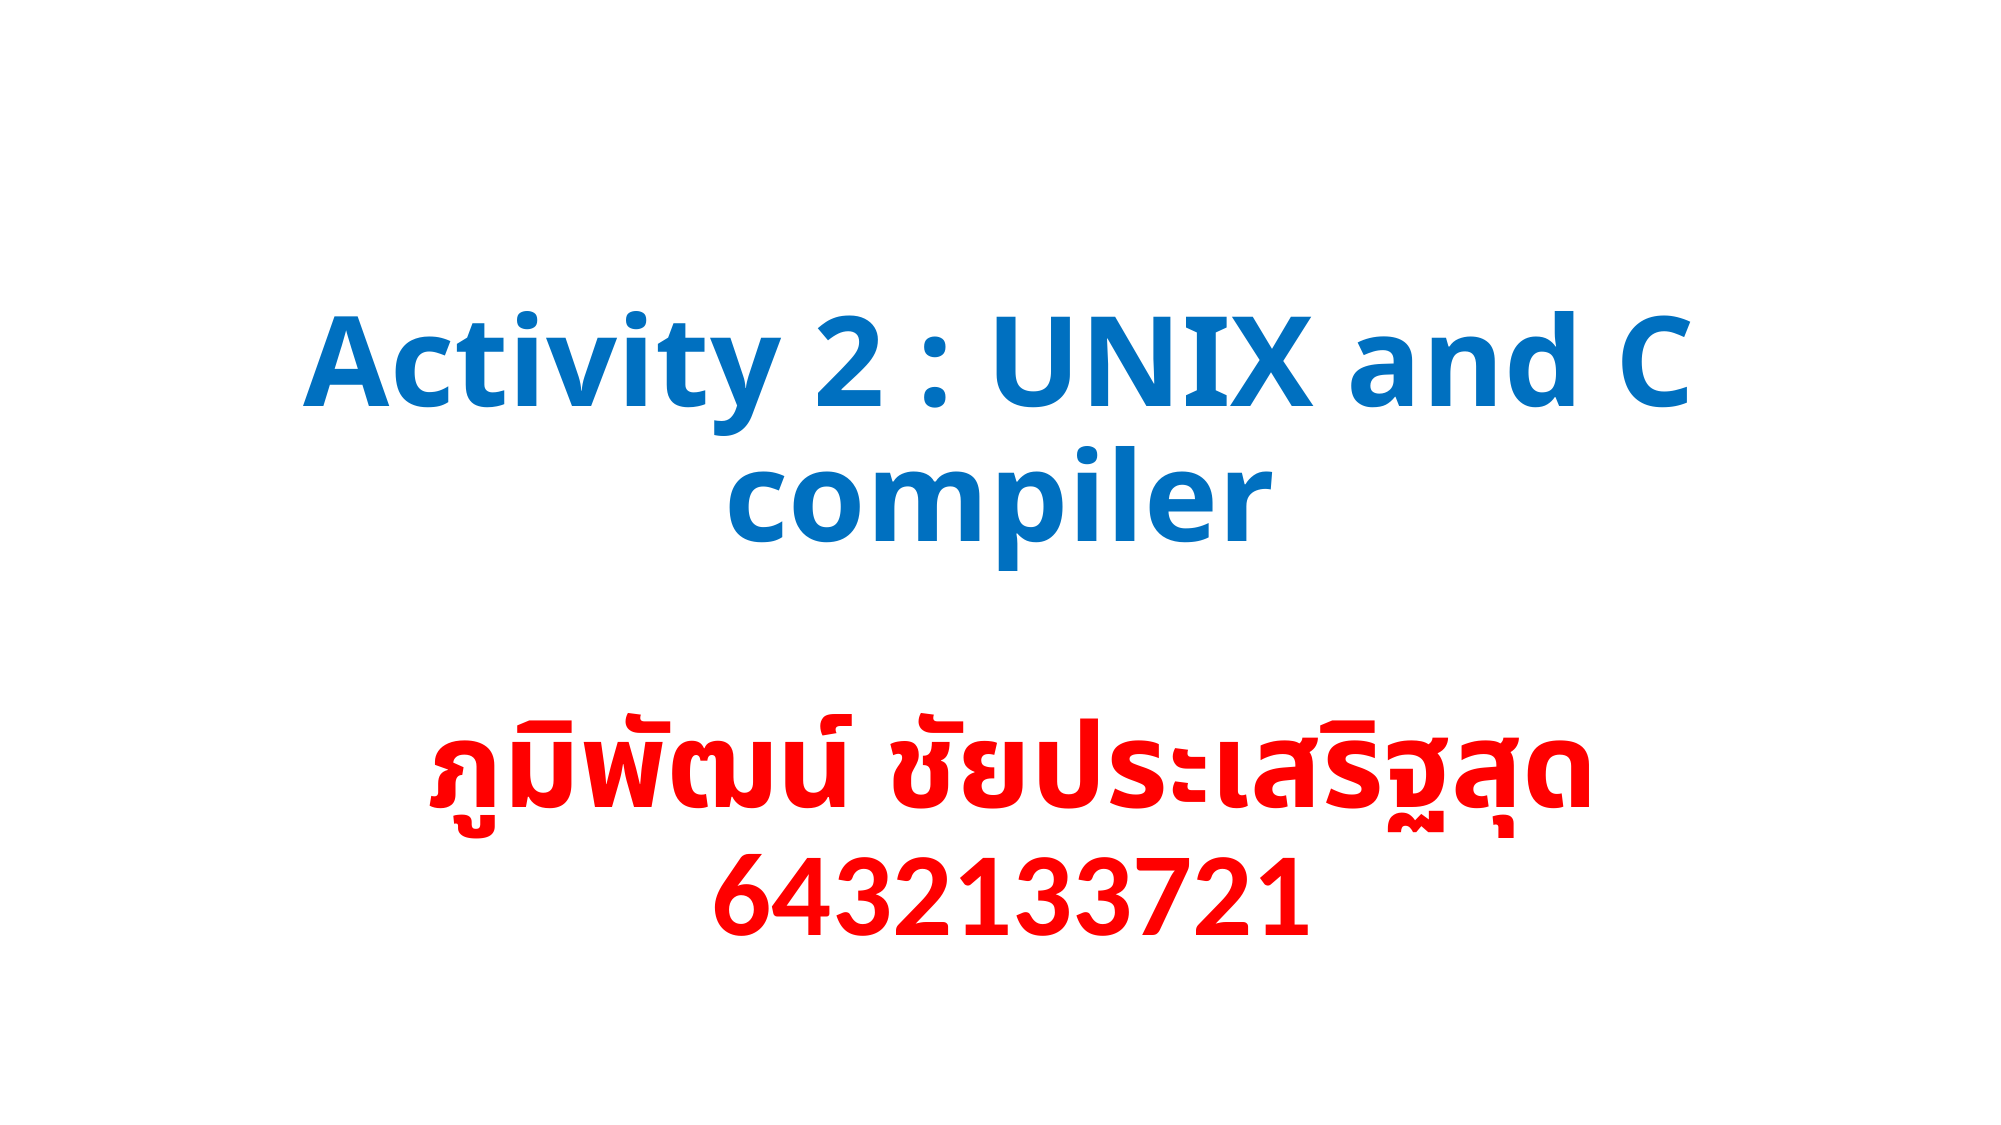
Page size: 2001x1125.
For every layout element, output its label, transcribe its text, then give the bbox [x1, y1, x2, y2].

subtitle ภูมิพัฒน์ ชัยประเสริฐสุด 6432133721 [201, 697, 1825, 969]
title Activity 2 : UNIX and C compiler [112, 184, 1888, 576]
